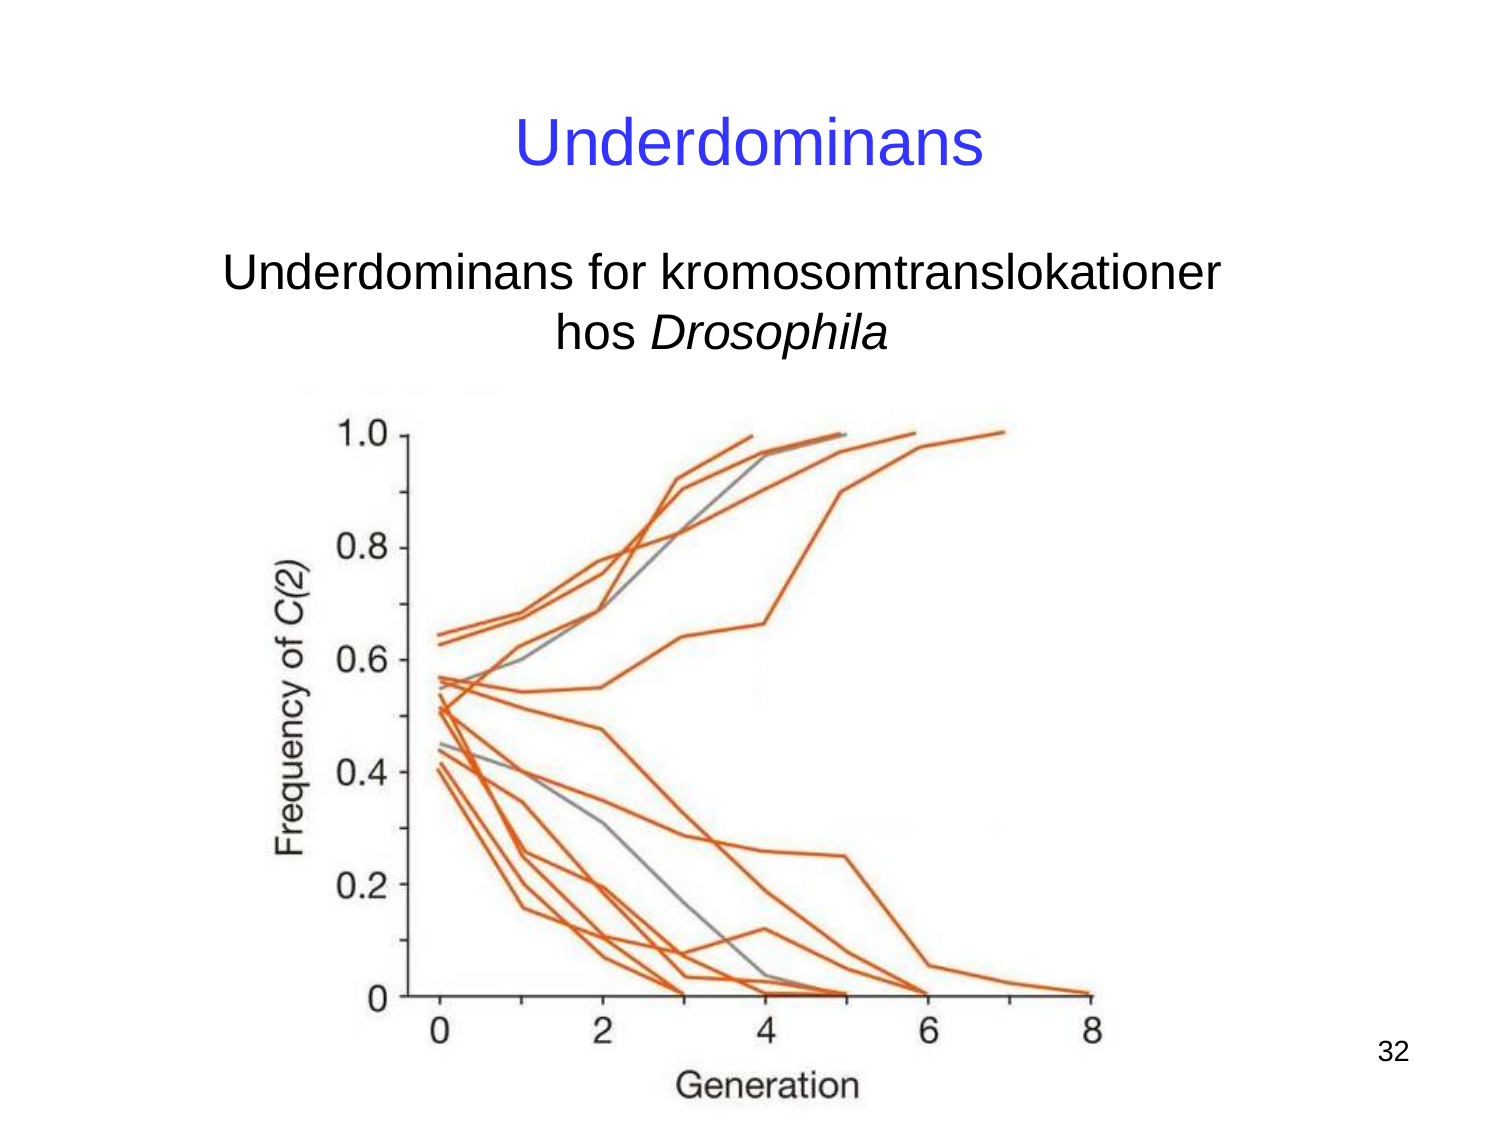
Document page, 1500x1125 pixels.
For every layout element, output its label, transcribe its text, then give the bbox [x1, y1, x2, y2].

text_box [265, 384, 1141, 1125]
text_box Underdominans for kromosomtranslokationer hos Drosophila [207, 231, 1238, 367]
slide_number 32 [1145, 1024, 1426, 1103]
title Underdominans [75, 45, 1425, 233]
